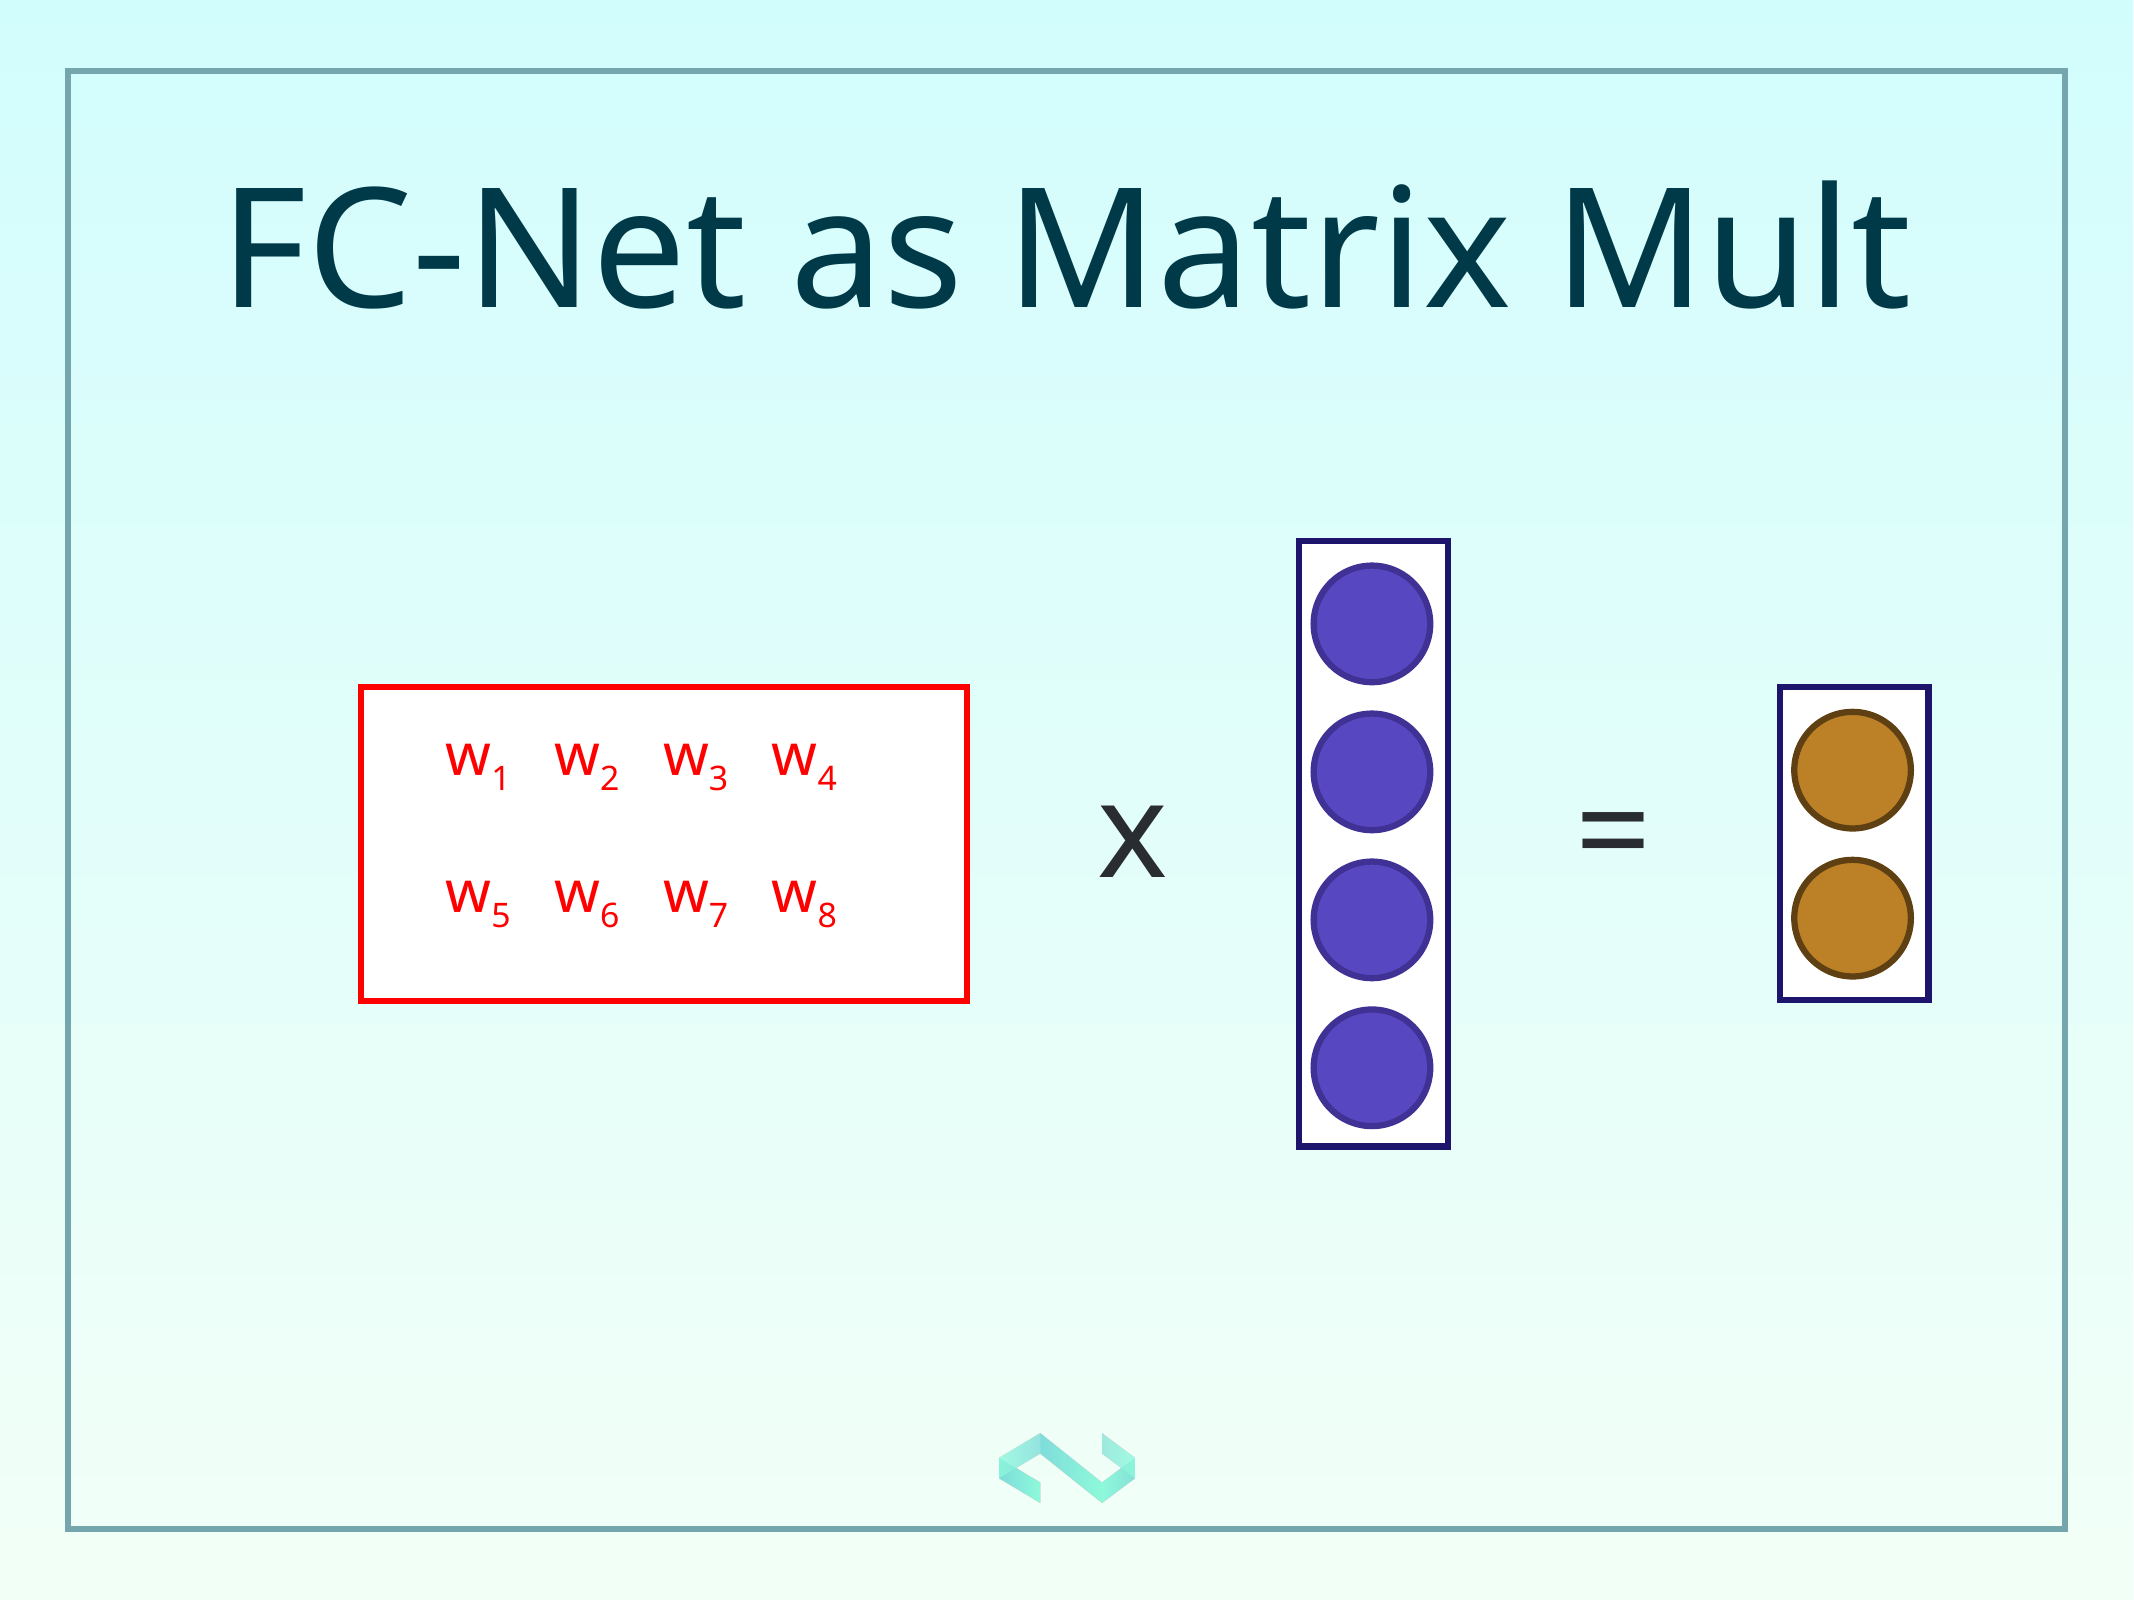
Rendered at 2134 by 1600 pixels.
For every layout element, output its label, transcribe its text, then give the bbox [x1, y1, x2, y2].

text_box x [1078, 779, 1188, 909]
text_box [361, 687, 968, 1001]
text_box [1779, 686, 1929, 1001]
title FC-Net as Matrix Mult [155, 66, 1978, 416]
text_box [1298, 540, 1449, 1147]
text_box w5 w6 w7 w8 [361, 845, 940, 943]
text_box = [1559, 779, 1669, 909]
text_box w1 w2 w3 w4 [361, 709, 940, 806]
